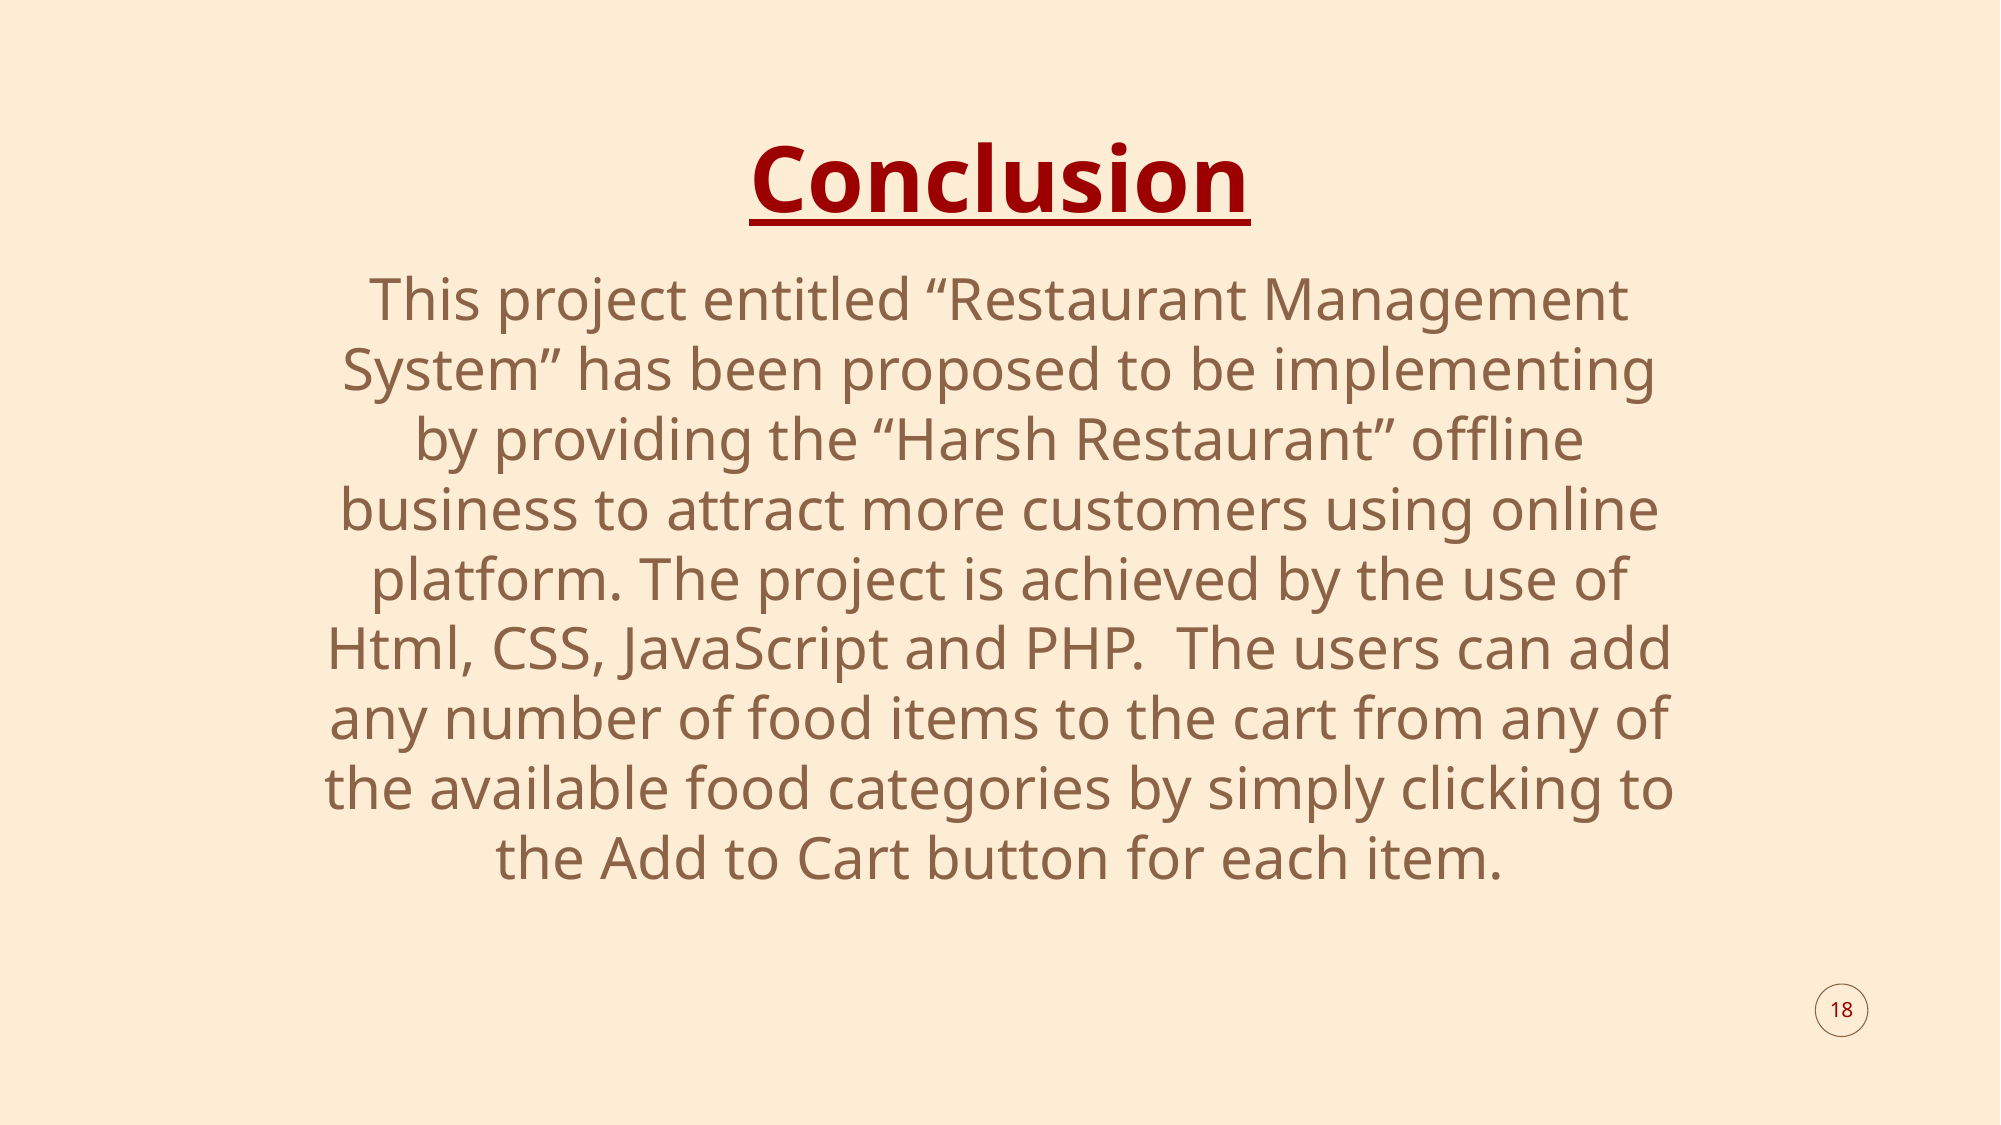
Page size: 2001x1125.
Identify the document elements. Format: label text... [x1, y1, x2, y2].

title Conclusion [137, 124, 1863, 240]
list This project entitled “Restaurant Management System” has been proposed to be implementing by providing the “Harsh Restaurant” offline business to attract more customers using online platform. The project is achieved by the use of Html, CSS, JavaScript and PHP. The users can add any number of food items to the cart from any of the available food categories by simply clicking to the Add to Cart button for each item. [294, 254, 1705, 914]
slide_number 18 [1811, 980, 1872, 1041]
